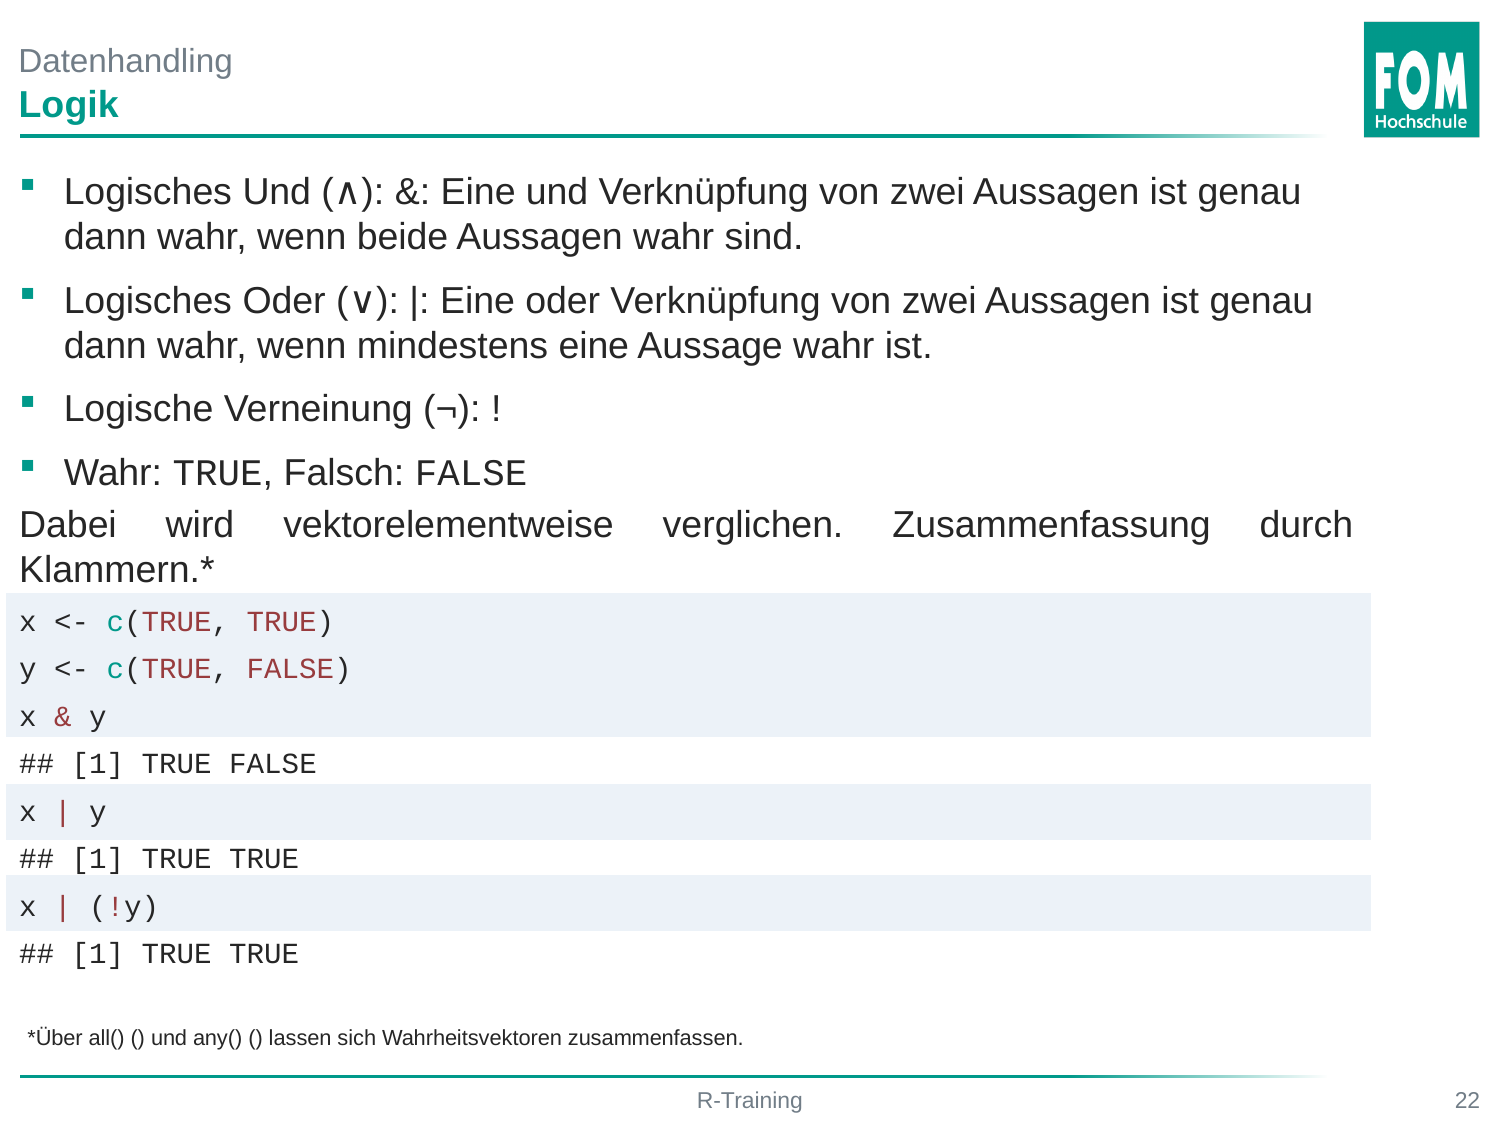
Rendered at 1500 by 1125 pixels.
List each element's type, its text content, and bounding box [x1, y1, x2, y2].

title Datenhandling [3, 28, 1306, 72]
footer R-Training [293, 1078, 1207, 1125]
picture [1363, 21, 1480, 138]
slide_number 22 [1245, 1078, 1495, 1125]
list Logik [3, 72, 1308, 132]
list Logisches Und (∧): &: Eine und Verknüpfung von zwei Aussagen ist genau dann wahr, wenn beide Aussagen wahr sind. Logisches Oder (∨): |: Eine oder Verknüpfung von zwei Aussagen ist genau dann wahr, wenn mindestens eine Aussage wahr ist. Logische Verneinung (¬): ! Wahr: TRUE, Falsch: FALSE Dabei wird vektorelementweise verglichen. Zusammenfassung durch Klammern.* x <- c(TRUE, TRUE) y <- c(TRUE, FALSE) x & y ## [1] TRUE FALSE x | y ## [1] TRUE TRUE x | (!y) ## [1] TRUE TRUE [4, 159, 1369, 1042]
